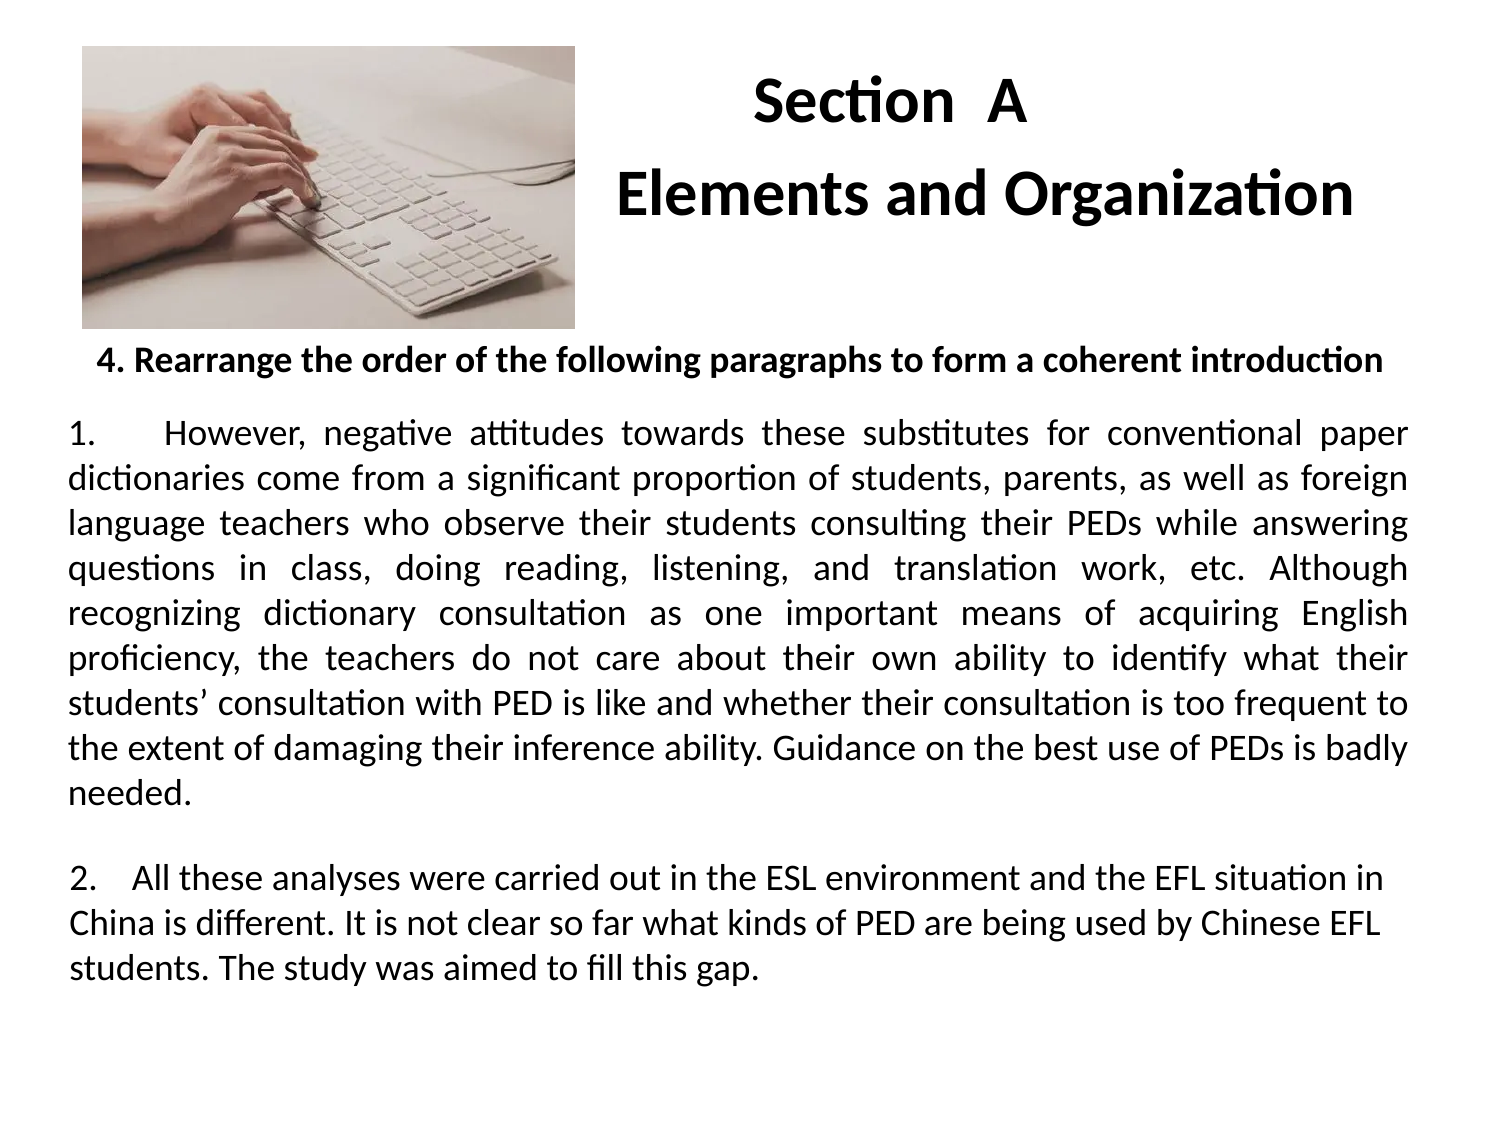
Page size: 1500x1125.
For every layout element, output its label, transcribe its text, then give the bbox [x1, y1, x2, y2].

text_box 4. Rearrange the order of the following paragraphs to form a coherent introduction [81, 328, 1403, 388]
text_box 2. All these analyses were carried out in the ESL environment and the EFL situation in China is different. It is not clear so far what kinds of PED are being used by Chinese EFL students. The study was aimed to fill this gap. [54, 845, 1436, 995]
picture [81, 46, 575, 329]
list Section A Elements and Organization [585, 46, 1379, 317]
text_box 1. However, negative attitudes towards these substitutes for conventional paper dictionaries come from a significant proportion of students, parents, as well as foreign language teachers who observe their students consulting their PEDs while answering questions in class, doing reading, listening, and translation work, etc. Although recognizing dictionary consultation as one important means of acquiring English proficiency, the teachers do not care about their own ability to identify what their students’ consultation with PED is like and whether their consultation is too frequent to the extent of damaging their inference ability. Guidance on the best use of PEDs is badly needed. [53, 400, 1425, 820]
